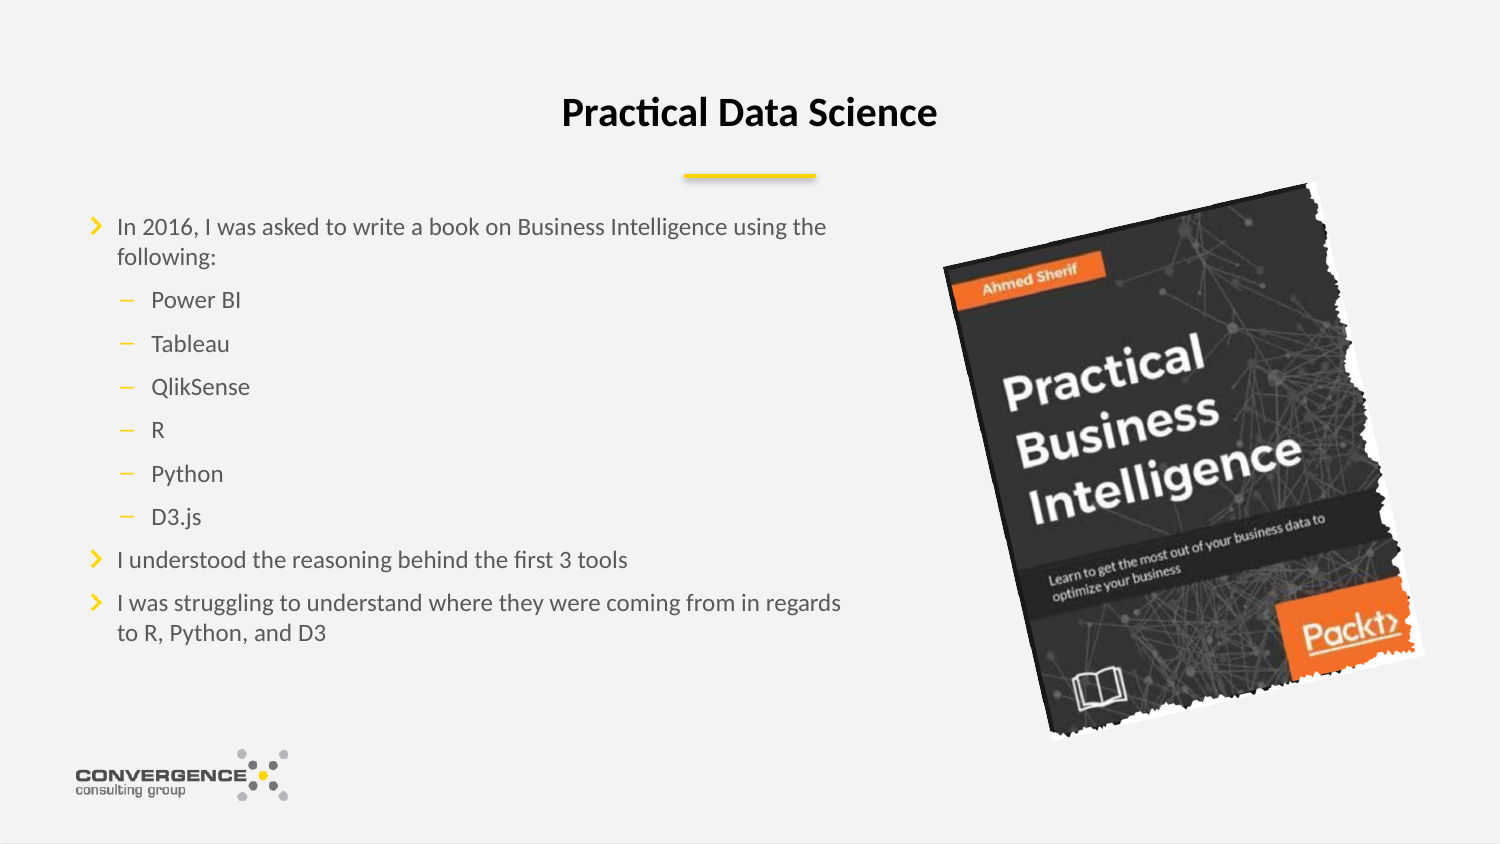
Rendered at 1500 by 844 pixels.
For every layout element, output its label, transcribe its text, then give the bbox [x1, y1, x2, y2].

picture [75, 749, 288, 801]
picture [90, 549, 102, 568]
title Practical Data Science [75, 77, 1425, 165]
picture [90, 593, 102, 611]
picture [943, 182, 1425, 741]
list In 2016, I was asked to write a book on Business Intelligence using the following: Power BI Tableau QlikSense R Python D3.js I understood the reasoning behind the first 3 tools I was struggling to understand where they were coming from in regards to R, Python, and D3 [75, 203, 860, 741]
picture [90, 216, 102, 235]
